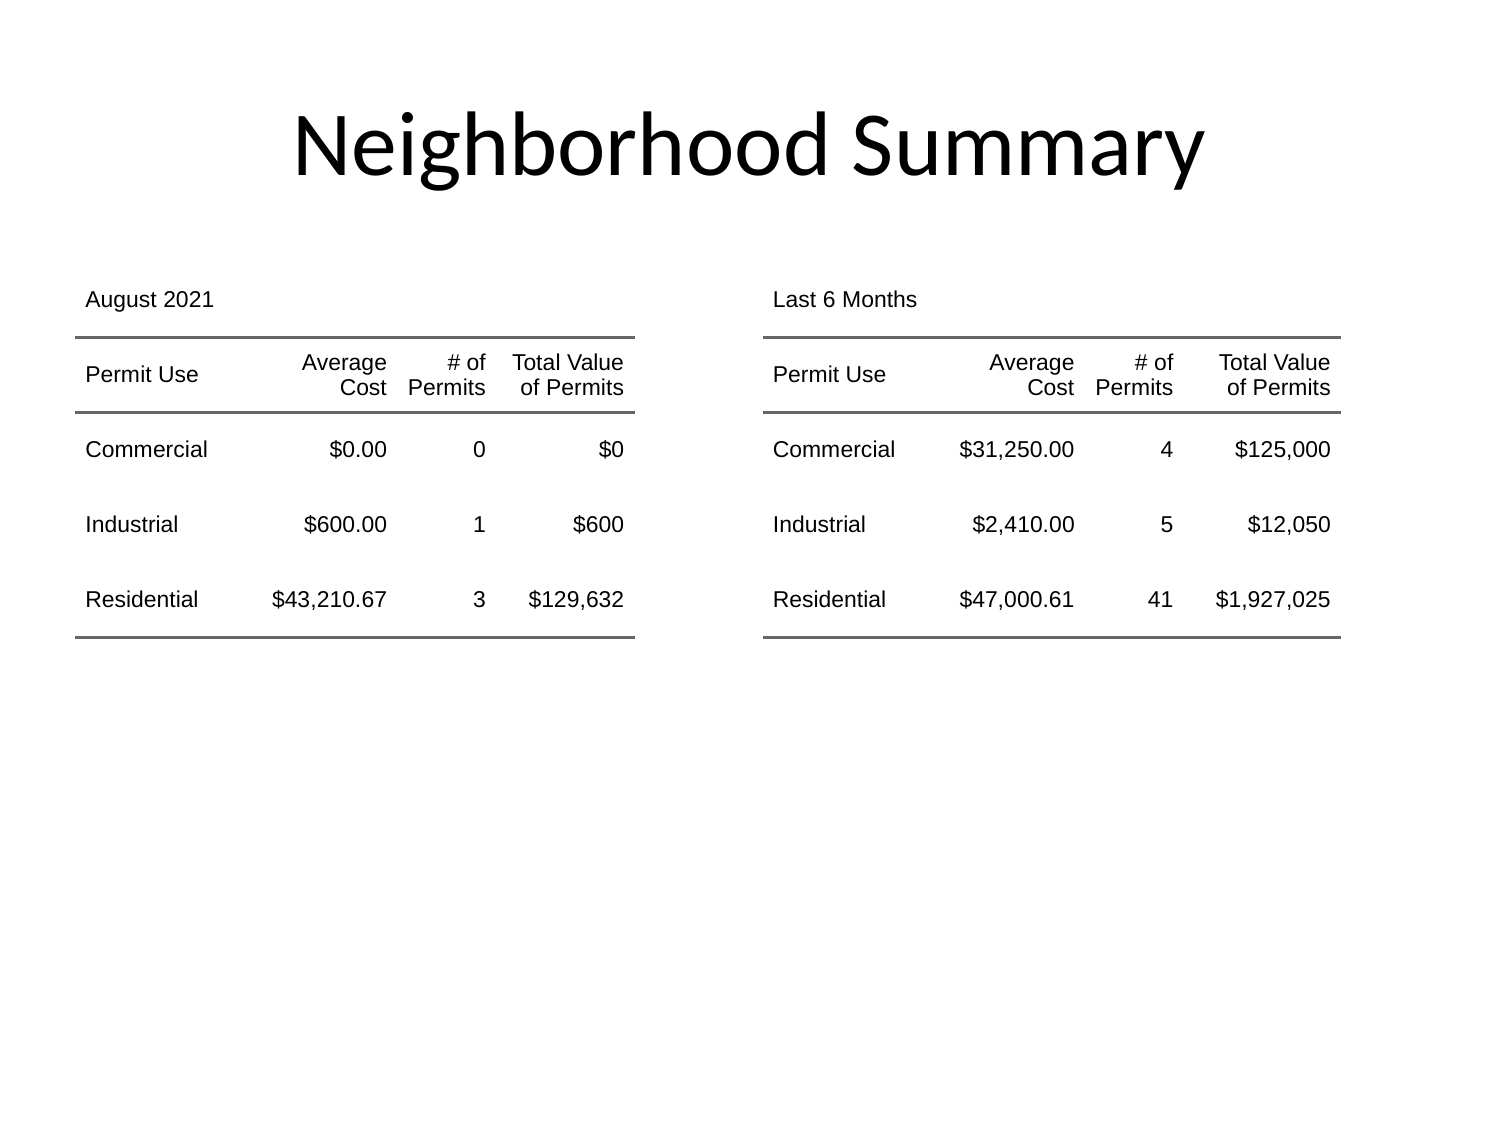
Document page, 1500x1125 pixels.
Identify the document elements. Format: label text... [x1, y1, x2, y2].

table_cell $43,210.67 [240, 563, 397, 636]
table_header August 2021 [75, 262, 635, 336]
table_cell # of Permits [1085, 339, 1184, 411]
table_cell Residential [75, 563, 240, 636]
table_cell 5 [1085, 488, 1184, 563]
table_cell $600 [496, 488, 635, 563]
table_cell $129,632 [496, 563, 635, 636]
table_cell $0 [496, 414, 635, 488]
table_cell 41 [1085, 563, 1184, 636]
table_cell Industrial [75, 488, 240, 563]
table_cell Industrial [763, 488, 928, 563]
table_cell $0.00 [240, 414, 397, 488]
table_cell $600.00 [240, 488, 397, 563]
title Neighborhood Summary [75, 45, 1425, 233]
table_cell Commercial [75, 414, 240, 488]
table_cell $31,250.00 [928, 414, 1085, 488]
table_cell $47,000.61 [928, 563, 1085, 636]
table_cell 1 [397, 488, 496, 563]
table_cell $12,050 [1184, 488, 1341, 563]
table_cell 3 [397, 563, 496, 636]
table_cell 4 [1085, 414, 1184, 488]
table_cell Average Cost [240, 339, 397, 411]
table_cell Average Cost [928, 339, 1085, 411]
table_cell Commercial [763, 414, 928, 488]
table_cell $2,410.00 [928, 488, 1085, 563]
table_cell Total Value of Permits [496, 339, 635, 411]
table_cell $125,000 [1184, 414, 1341, 488]
table_cell $1,927,025 [1184, 563, 1341, 636]
table_cell Total Value of Permits [1184, 339, 1341, 411]
table_cell 0 [397, 414, 496, 488]
table_cell Residential [763, 563, 928, 636]
table_cell # of Permits [397, 339, 496, 411]
table_header Last 6 Months [763, 262, 1341, 336]
table_cell Permit Use [75, 339, 240, 411]
table_cell Permit Use [763, 339, 928, 411]
